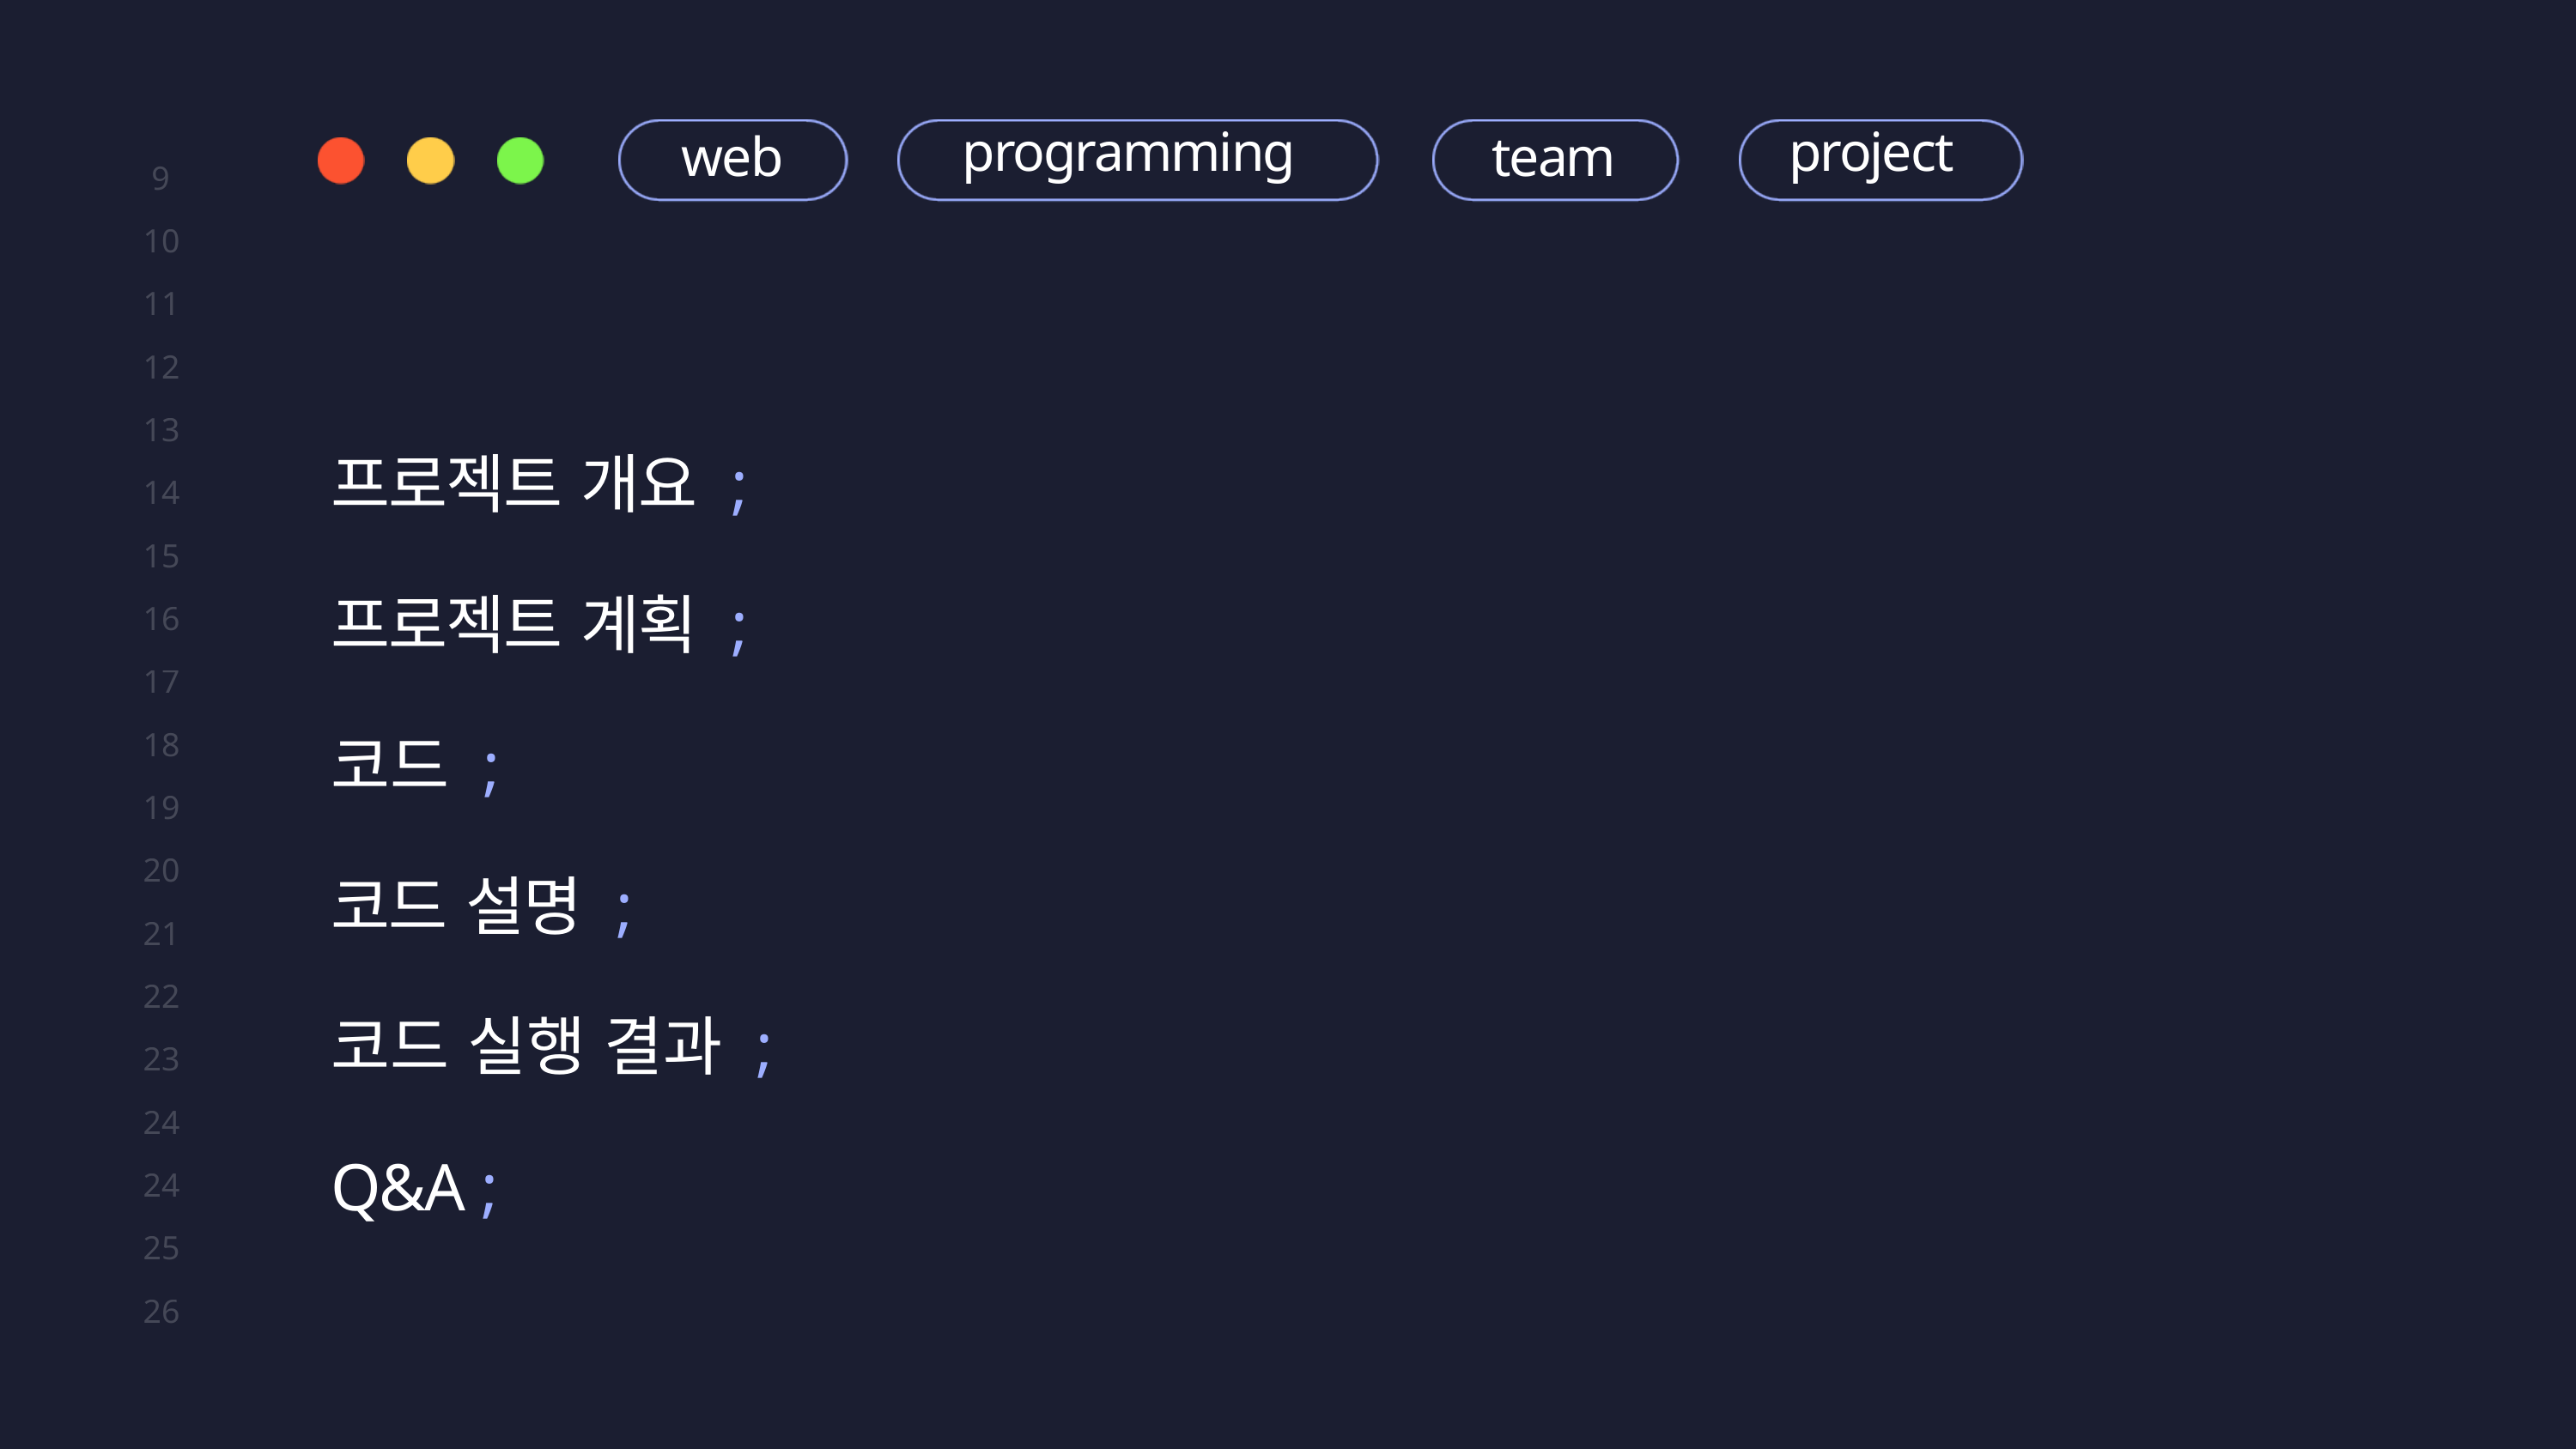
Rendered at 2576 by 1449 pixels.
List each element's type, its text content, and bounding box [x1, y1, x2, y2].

picture [496, 137, 544, 185]
picture [618, 119, 848, 203]
picture [1738, 119, 2024, 203]
picture [407, 137, 455, 185]
picture [1432, 119, 1680, 203]
text_box 프로젝트 개요 ; 프로젝트 계획 ; 코드 ; 코드 설명 ; 코드 실행 결과 ; Q&A ; [331, 402, 786, 1202]
text_box programming [962, 114, 1349, 118]
picture [318, 137, 366, 185]
picture [897, 119, 1380, 203]
text_box 9 10 11 12 13 14 15 16 17 18 19 20 21 22 23 24 24 25 26 [143, 137, 264, 1325]
text_box project [1789, 114, 2002, 118]
